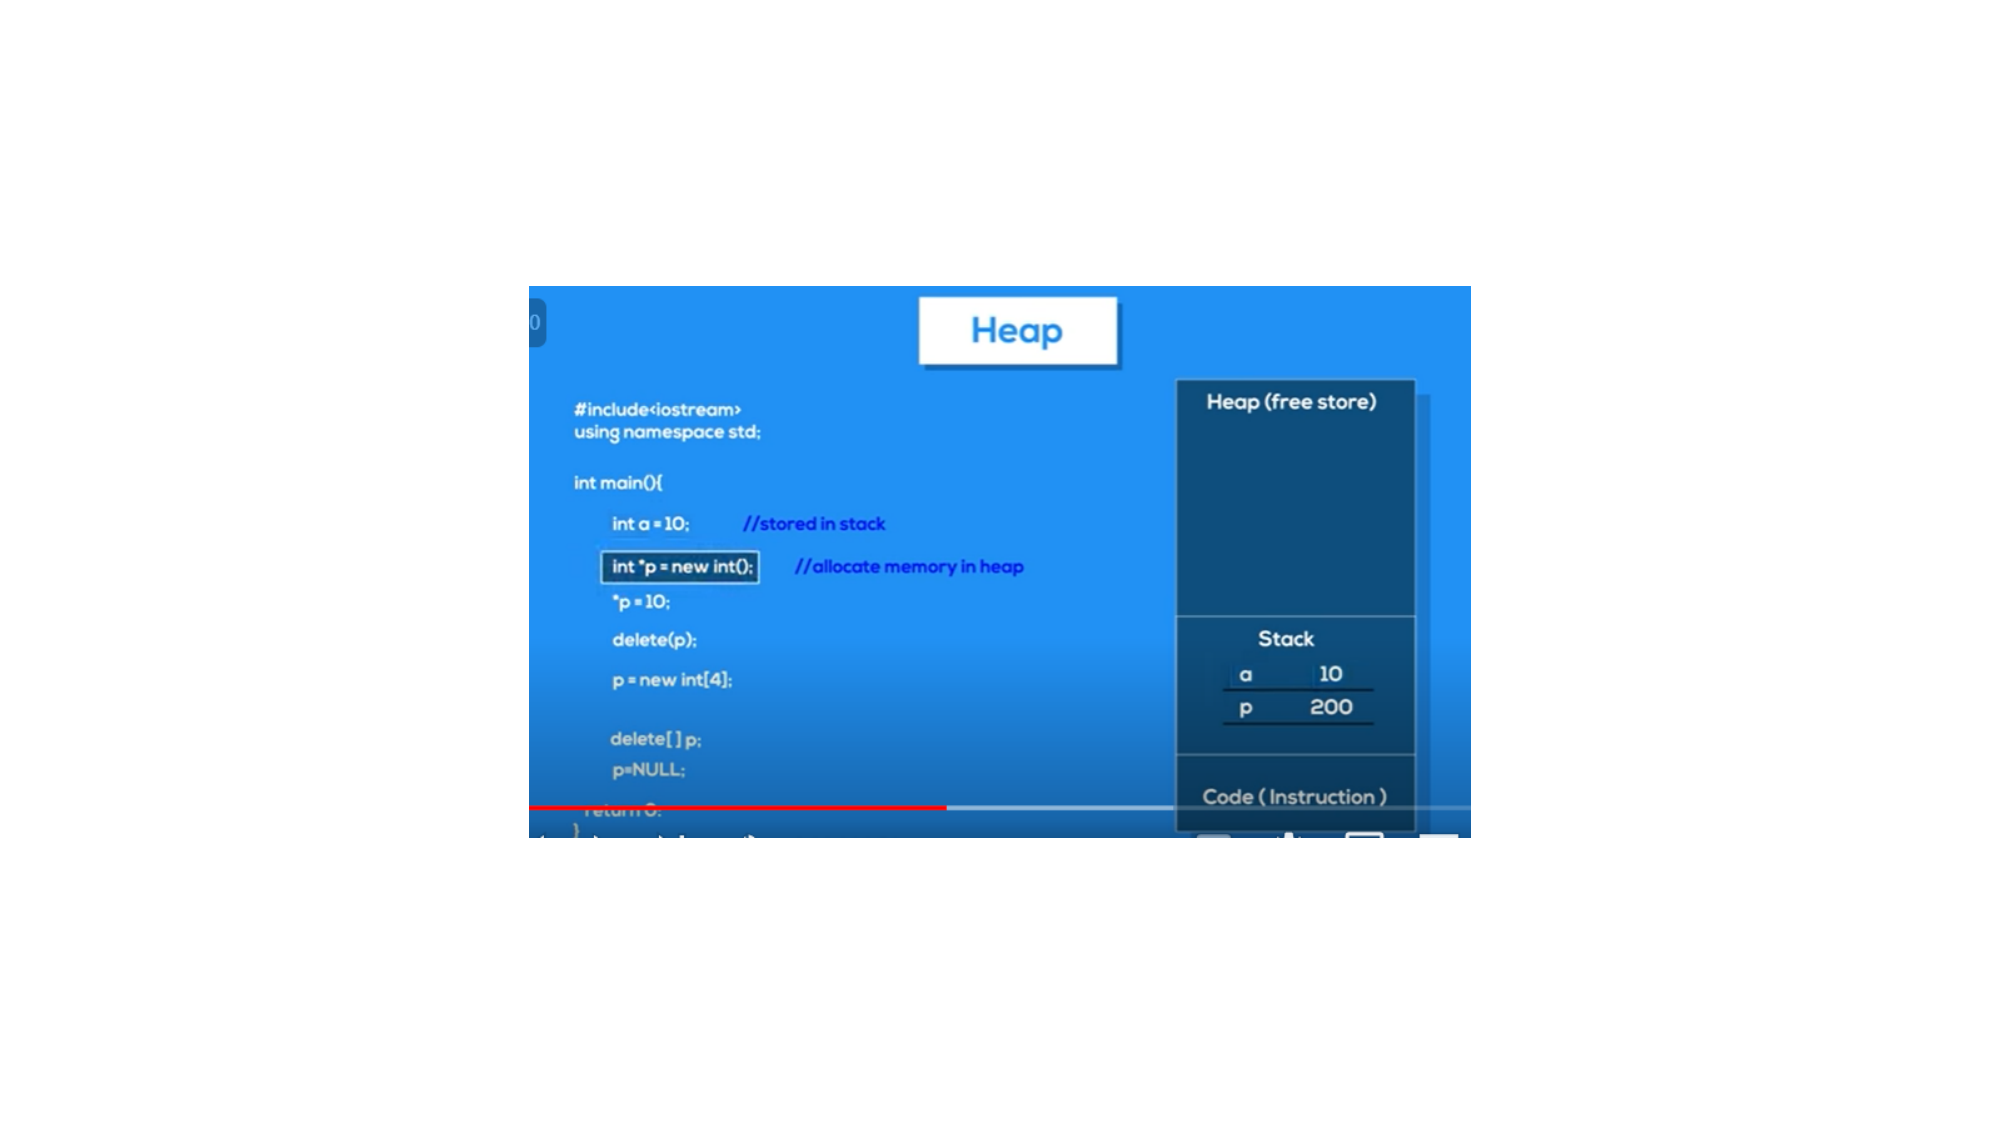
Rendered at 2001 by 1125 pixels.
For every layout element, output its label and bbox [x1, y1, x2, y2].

picture [529, 286, 1471, 839]
